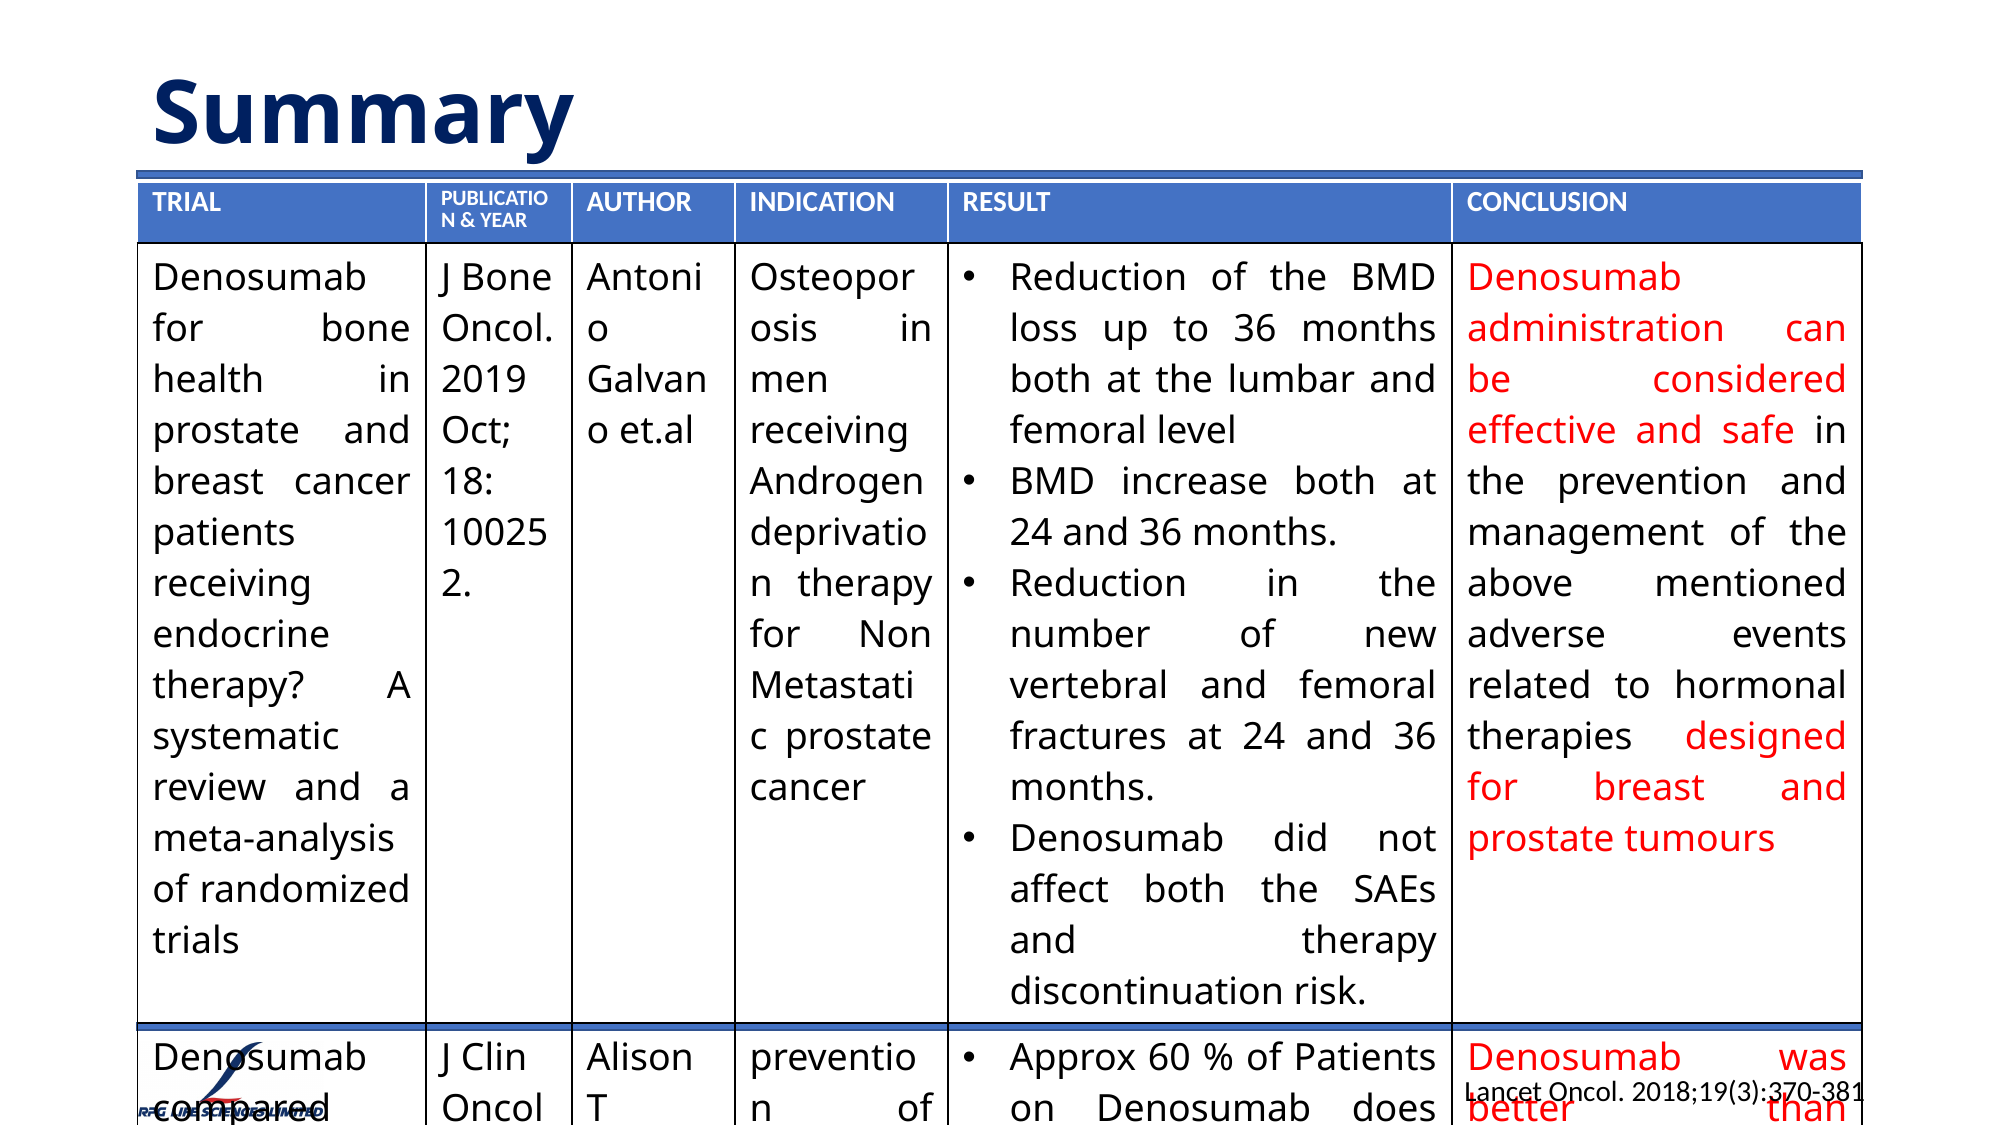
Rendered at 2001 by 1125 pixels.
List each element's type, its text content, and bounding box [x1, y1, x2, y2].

table_cell J Bone Oncol. 2019 Oct; 18: 100252. [427, 244, 571, 1022]
table_cell Approx 60 % of Patients on Denosumab does not have complication at 27 month [949, 1024, 1451, 1065]
table_cell Denosumab administration can be considered effective and safe in the prevention and management of the above mentioned adverse events related to hormonal therapies designed for breast and prostate tumours [1453, 244, 1861, 1022]
table_cell Denosumab compared with zoledronic acid for the treatment of bone metastases in patients with advanced breast cancer: a randomized, double-blind study [138, 1024, 425, 1125]
table_cell prevention of skeletal-related events In Solid Tumors [736, 1024, 947, 1125]
table_header AUTHOR [573, 183, 734, 242]
table_cell Reduction of the BMD loss up to 36 months both at the lumbar and femoral level BMD increase both at 24 and 36 months. Reduction in the number of new vertebral and femoral fractures at 24 and 36 months. Denosumab did not affect both the SAEs and therapy discontinuation risk. [949, 244, 1451, 1022]
table_cell Antonio Galvano et.al [573, 244, 734, 1022]
table_header PUBLICATION & YEAR [427, 183, 571, 242]
table_cell Denosumab for bone health in prostate and breast cancer patients receiving endocrine therapy? A systematic review and a meta-analysis of randomized trials [138, 244, 425, 1022]
text_box Lancet Oncol. 2018;19(3):370-381 [880, 1065, 1881, 1115]
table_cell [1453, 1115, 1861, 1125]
table_cell Approx 60 % of Patients on Denosumab does not have complication at 27 month [949, 1115, 1451, 1125]
table_header RESULT [949, 183, 1451, 242]
title Summary [137, 59, 1863, 171]
table_cell Osteoporosis in men receiving Androgen deprivation therapy for Non Metastatic prostate cancer [736, 244, 947, 1022]
table_cell Alison T Stopeck, et.al [573, 1024, 734, 1125]
table_header CONCLUSION [1453, 183, 1861, 242]
table_cell J Clin Oncol . 2010 Dec 10;28(35):5132-9. [427, 1024, 571, 1125]
table_header INDICATION [736, 183, 947, 242]
table_cell Denosumab was better than zoledronic acid for prevention of skeletal-related events, and potentially represents a novel treatment option in men with bone metastases from castration-resistant prostate cancer. [1453, 1024, 1861, 1065]
table_header TRIAL [138, 183, 425, 242]
